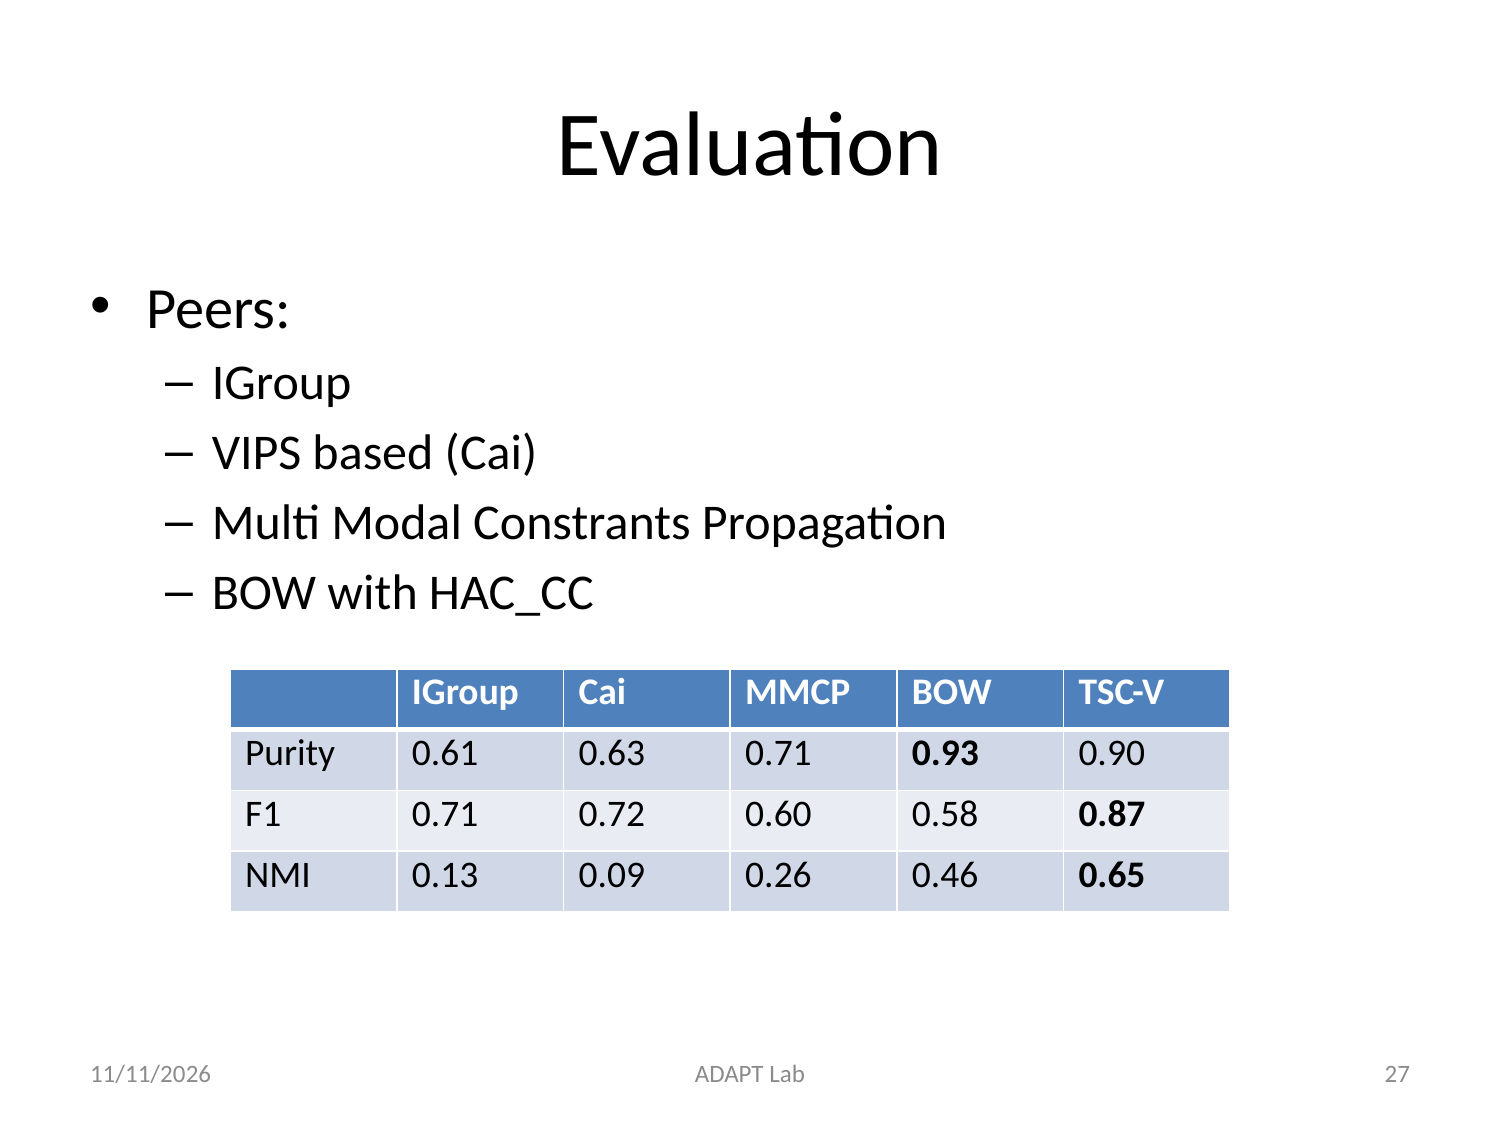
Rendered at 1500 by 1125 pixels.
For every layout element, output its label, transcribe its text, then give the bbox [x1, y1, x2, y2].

table_cell NMI [231, 852, 396, 911]
table_cell F1 [231, 791, 396, 850]
table_cell Purity [231, 732, 396, 790]
table_cell 0.60 [731, 791, 896, 850]
table_header TSC-V [1064, 670, 1229, 727]
table_cell 0.65 [1064, 852, 1229, 911]
table_cell 0.72 [564, 791, 729, 850]
table_cell 0.90 [1064, 732, 1229, 790]
table_cell 0.63 [564, 732, 729, 790]
table_cell 0.61 [398, 732, 563, 790]
table_cell 0.26 [731, 852, 896, 911]
table_cell 0.13 [398, 852, 563, 911]
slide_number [75, 1042, 425, 1103]
list Peers: IGroup VIPS based (Cai) Multi Modal Constrants Propagation BOW with HAC_CC [75, 262, 1425, 1005]
table_cell 0.71 [398, 791, 563, 850]
table_header Cai [564, 670, 729, 727]
table_cell 0.46 [898, 852, 1063, 911]
table_header IGroup [398, 670, 563, 727]
table_header [231, 670, 396, 727]
footer ADAPT Lab [512, 1042, 988, 1103]
table_cell 0.09 [564, 852, 729, 911]
table_cell 0.58 [898, 791, 1063, 850]
table_cell 0.93 [898, 732, 1063, 790]
table_header BOW [898, 670, 1063, 727]
slide_number 26 [1074, 1042, 1425, 1103]
title Evaluation [75, 45, 1425, 233]
table_header MMCP [731, 670, 896, 727]
table_cell 0.87 [1064, 791, 1229, 850]
table_cell 0.71 [731, 732, 896, 790]
